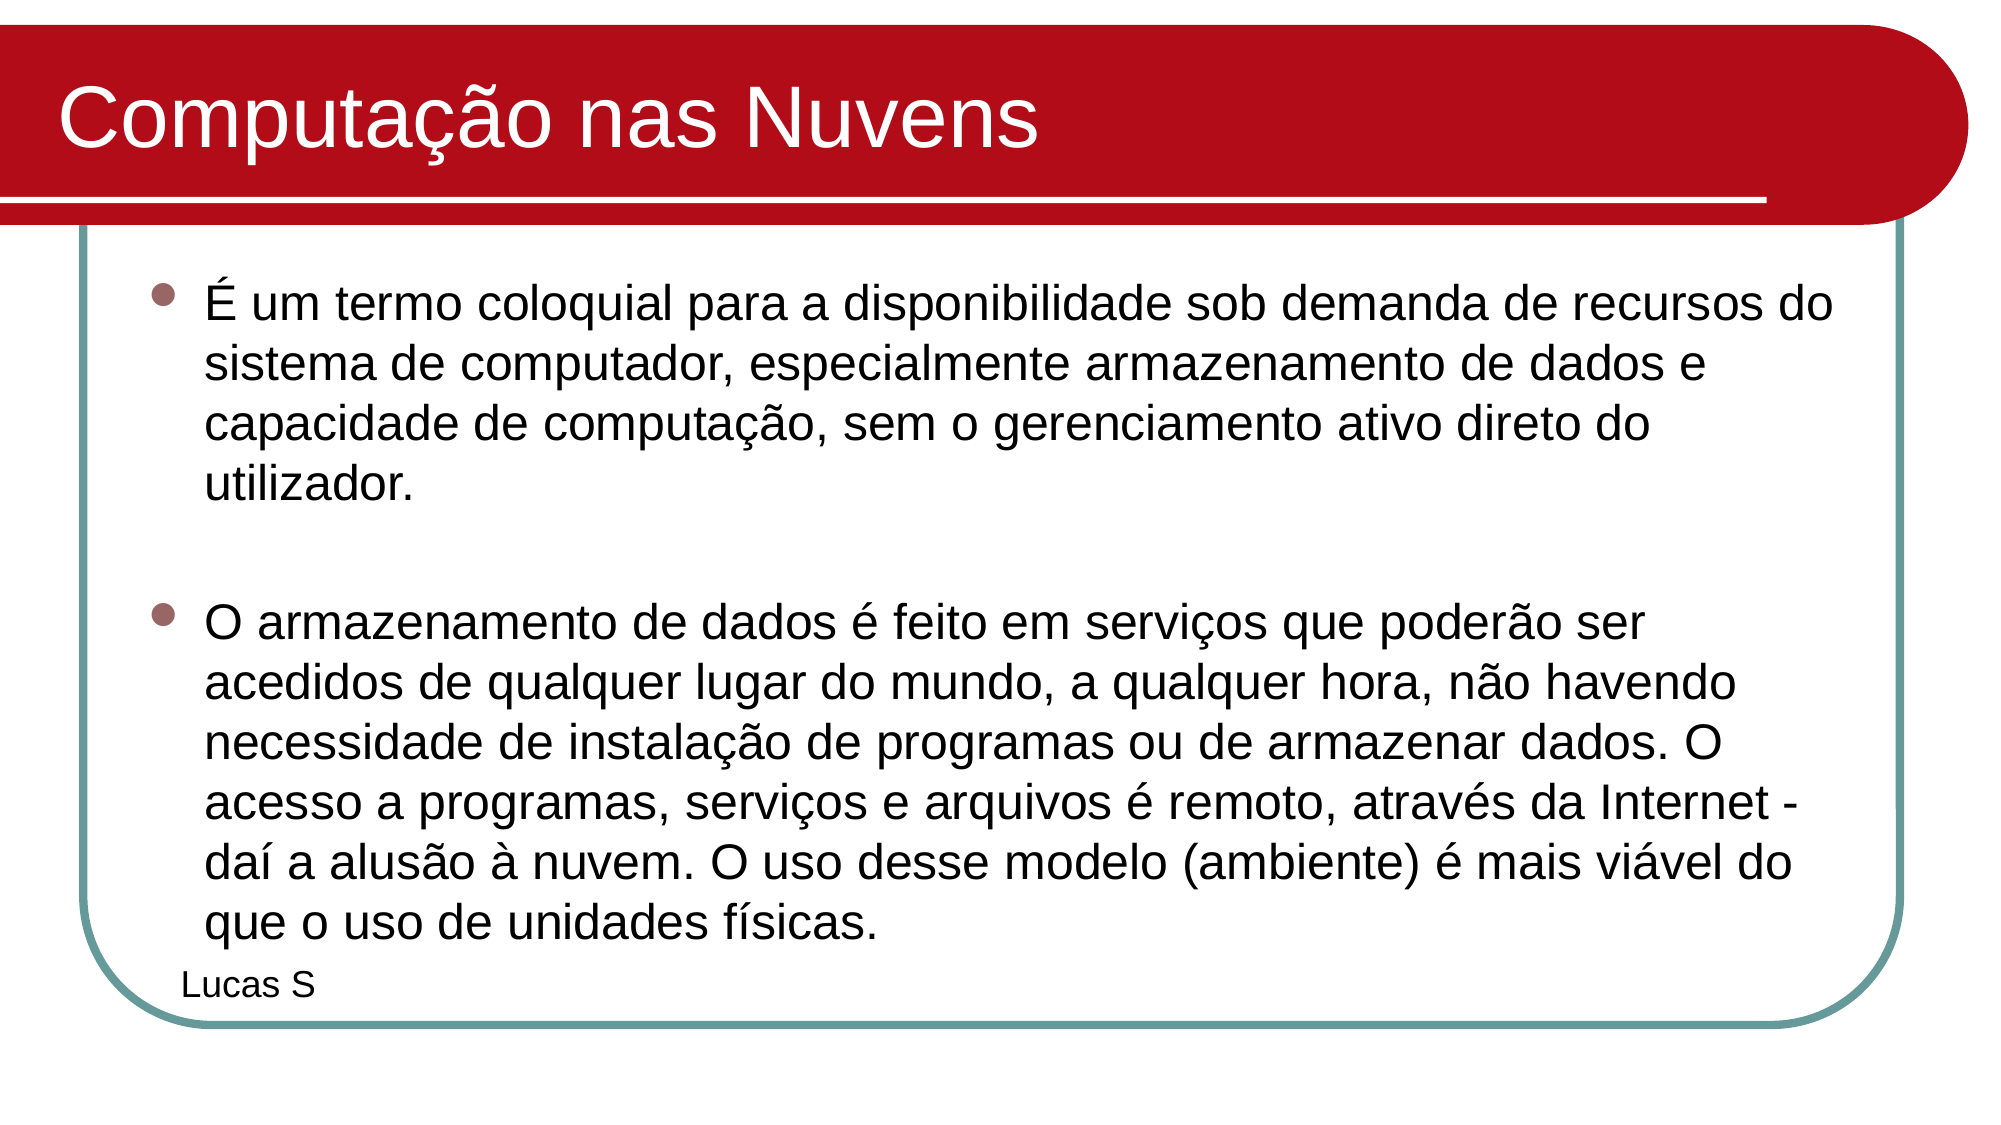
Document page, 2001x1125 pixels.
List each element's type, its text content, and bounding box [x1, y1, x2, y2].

text_box Lucas S [165, 952, 639, 1012]
title Computação nas Nuvens [42, 37, 1796, 188]
list É um termo coloquial para a disponibilidade sob demanda de recursos do sistema de computador, especialmente armazenamento de dados e capacidade de computação, sem o gerenciamento ativo direto do utilizador. O armazenamento de dados é feito em serviços que poderão ser acedidos de qualquer lugar do mundo, a qualquer hora, não havendo necessidade de instalação de programas ou de armazenar dados. O acesso a programas, serviços e arquivos é remoto, através da Internet - daí a alusão à nuvem. O uso desse modelo (ambiente) é mais viável do que o uso de unidades físicas. [133, 262, 1867, 988]
